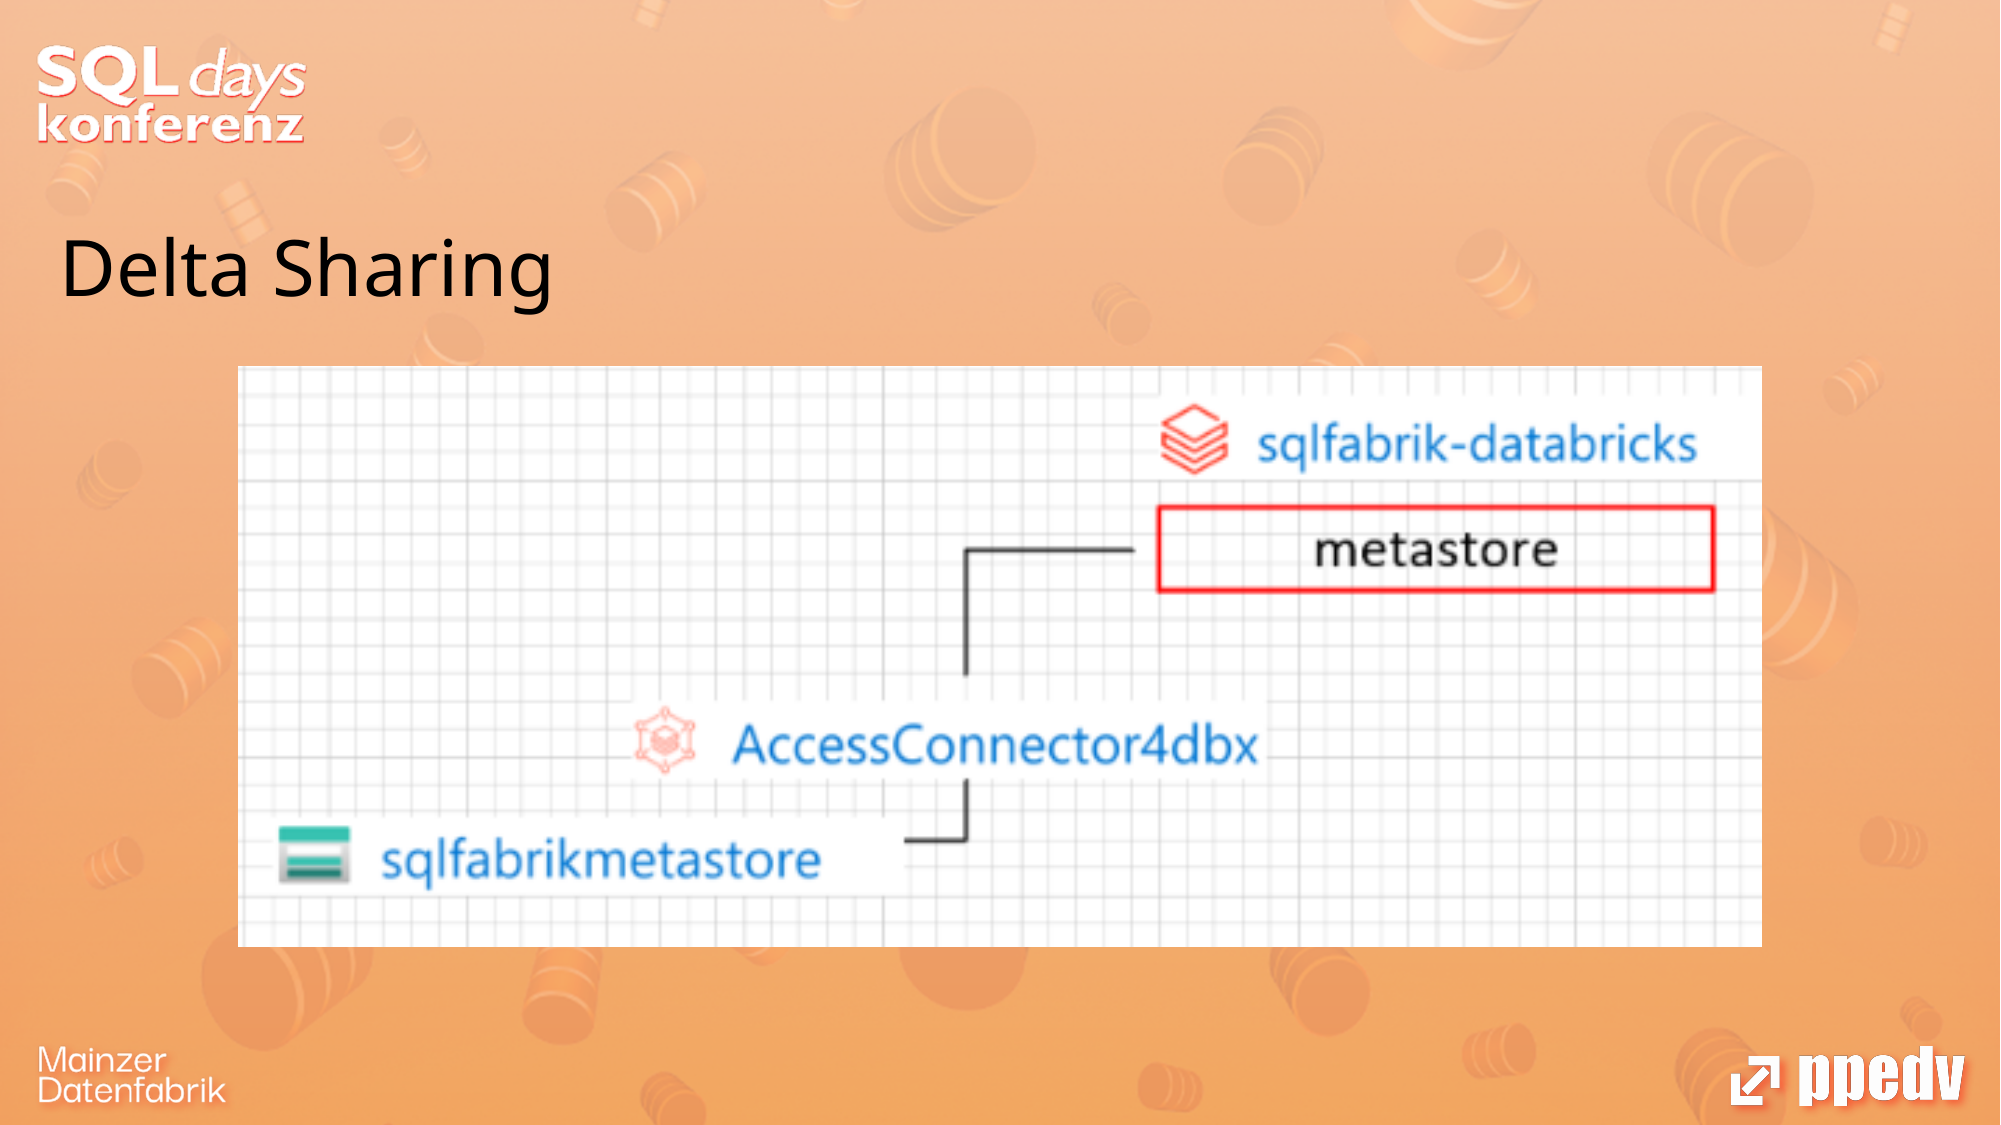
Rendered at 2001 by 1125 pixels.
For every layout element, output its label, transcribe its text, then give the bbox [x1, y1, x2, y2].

title Delta Sharing [44, 220, 1544, 321]
picture [16, 958, 248, 1125]
picture [17, 35, 325, 169]
picture [238, 366, 1762, 947]
picture [1731, 1046, 1965, 1106]
